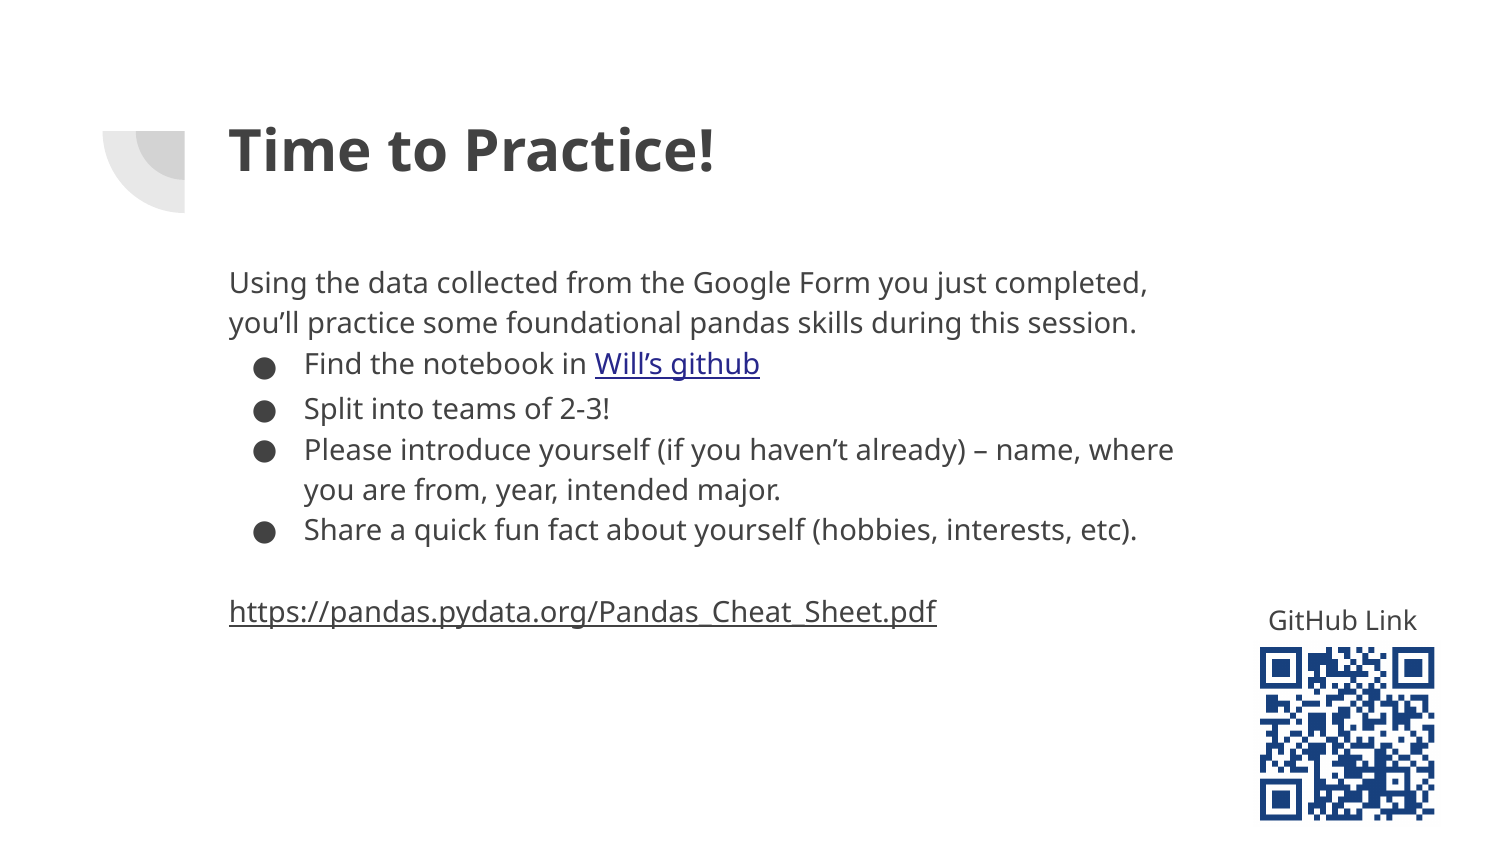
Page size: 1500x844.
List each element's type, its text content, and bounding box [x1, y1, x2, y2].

text_box GitHub Link [1253, 588, 1459, 632]
picture [1252, 639, 1441, 828]
list Using the data collected from the Google Form you just completed, you’ll practice some foundational pandas skills during this session. Find the notebook in Will’s github Split into teams of 2-3! Please introduce yourself (if you haven’t already) – name, where you are from, year, intended major. Share a quick fun fact about yourself (hobbies, interests, etc). https://pandas.pydata.org/Pandas_Cheat_Sheet.pdf [213, 244, 1220, 661]
title Time to Practice! [213, 98, 1368, 263]
